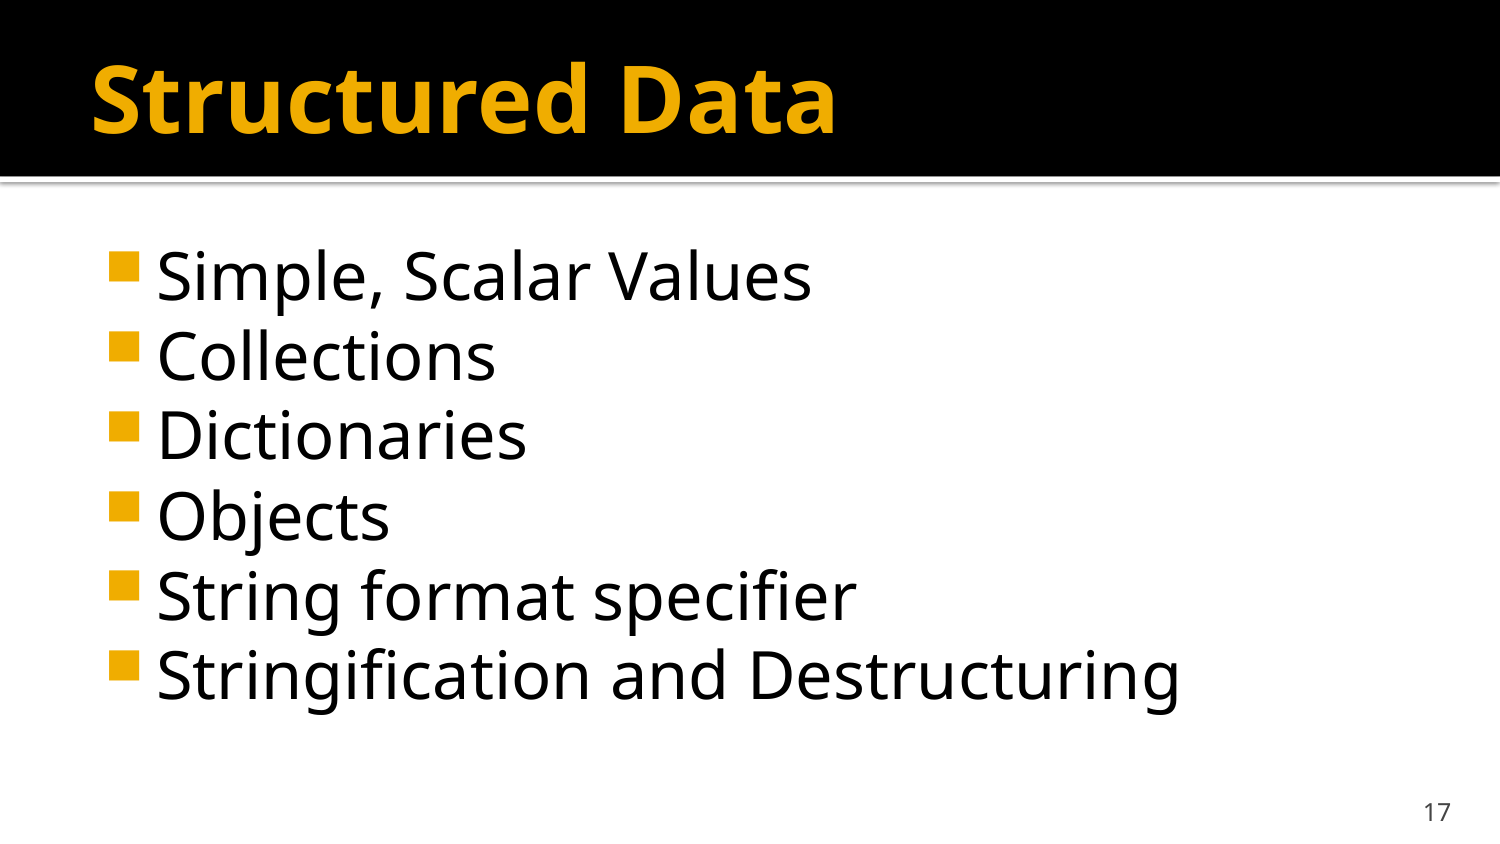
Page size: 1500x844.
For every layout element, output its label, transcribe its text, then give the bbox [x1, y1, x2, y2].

slide_number 16 [1345, 796, 1467, 831]
list Simple, Scalar Values Collections Dictionaries Objects String format specifier Stringification and Destructuring [75, 218, 1425, 788]
title Structured Data [75, 19, 1425, 174]
